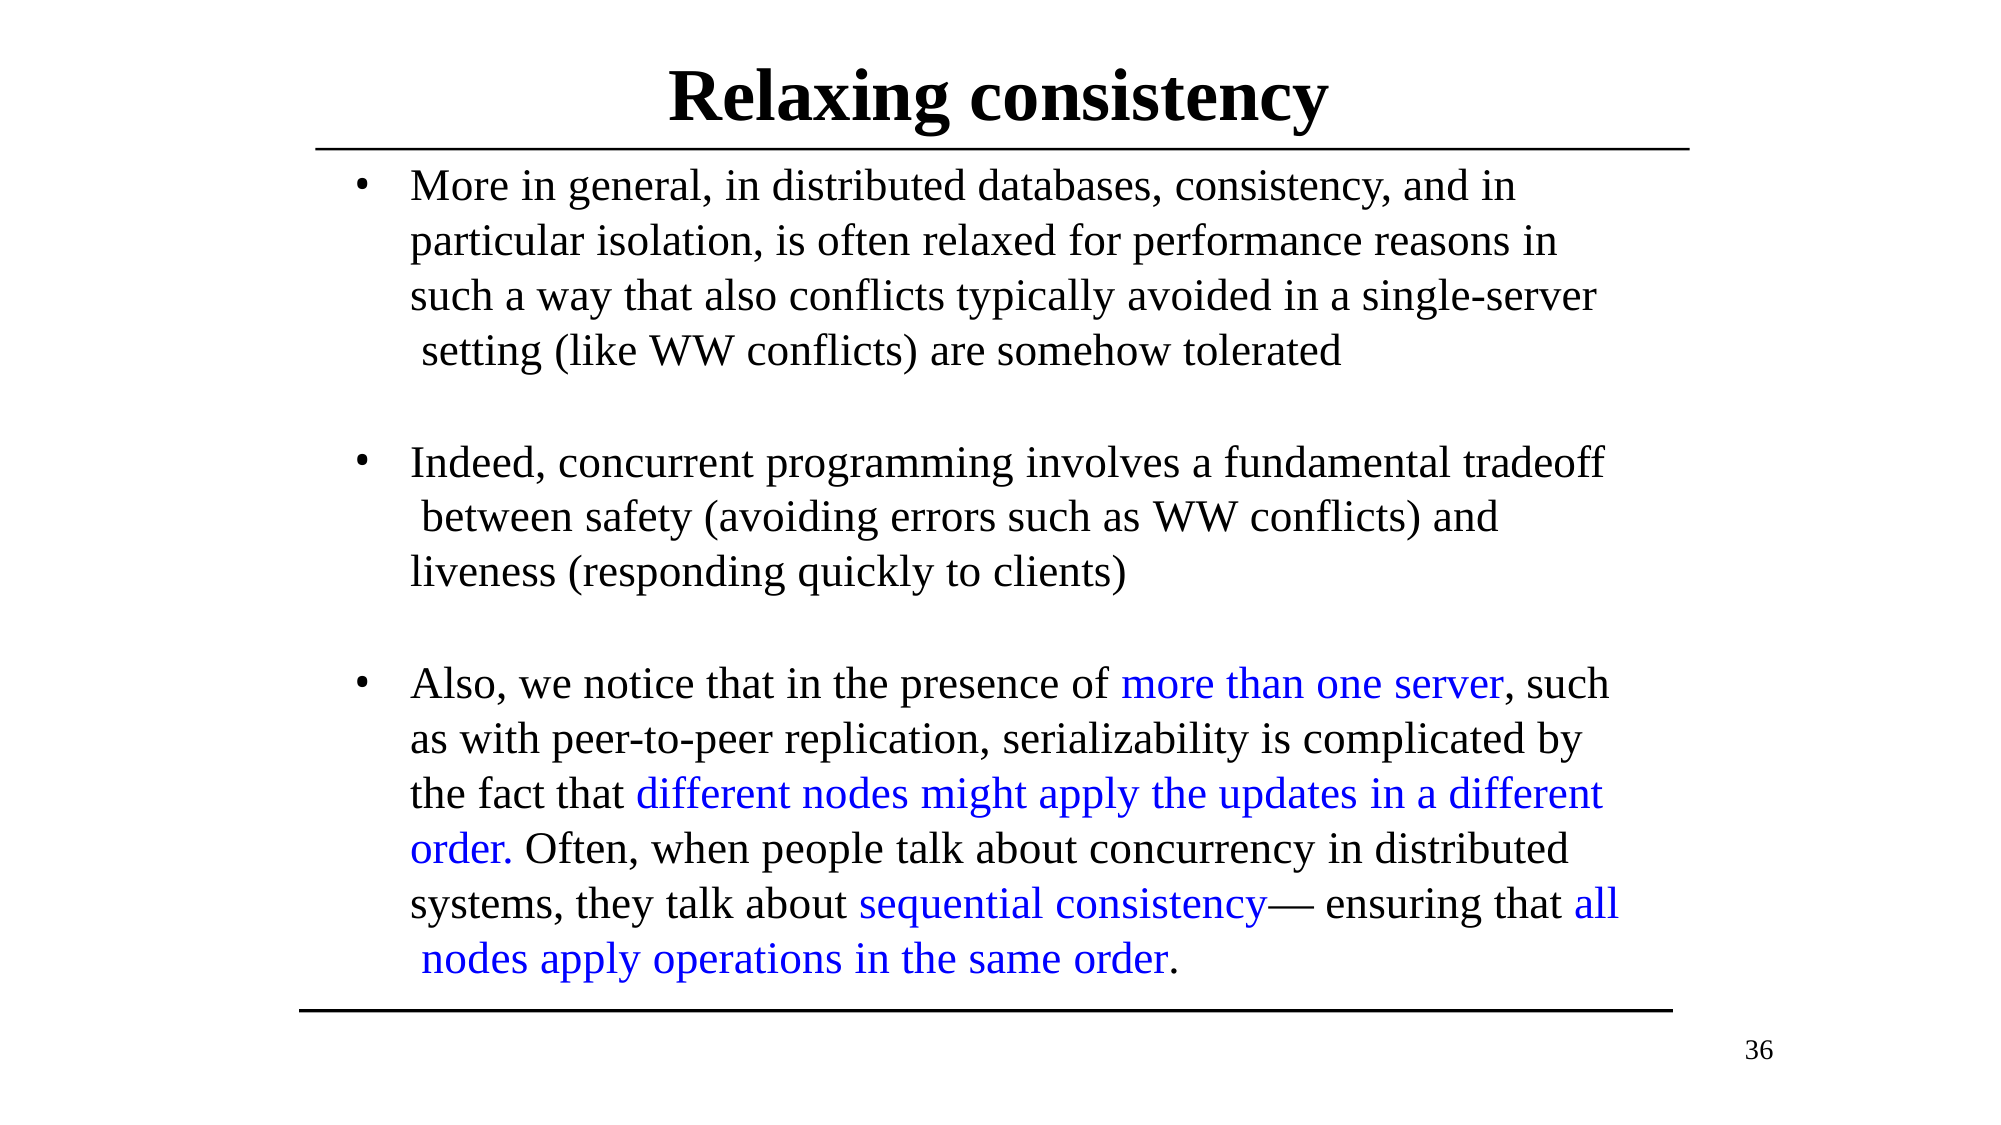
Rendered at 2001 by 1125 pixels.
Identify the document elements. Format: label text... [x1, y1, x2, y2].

text_box [299, 1009, 1673, 1013]
slide_number 36 [1738, 1035, 1790, 1125]
text_box More in general, in distributed databases, consistency, and in particular isolation, is often relaxed for performance reasons in such a way that also conflicts typically avoided in a single-server setting (like WW conflicts) are somehow tolerated Indeed, concurrent programming involves a fundamental tradeoff between safety (avoiding errors such as WW conflicts) and liveness (responding quickly to clients) Also, we notice that in the presence of more than one server, such as with peer-to-peer replication, serializability is complicated by the fact that different nodes might apply the updates in a different order. Often, when people talk about concurrency in distributed systems, they talk about sequential consistency— ensuring that all nodes apply operations in the same order. [352, 153, 1628, 983]
text_box [315, 147, 1690, 151]
title Relaxing consistency [666, 43, 1335, 147]
